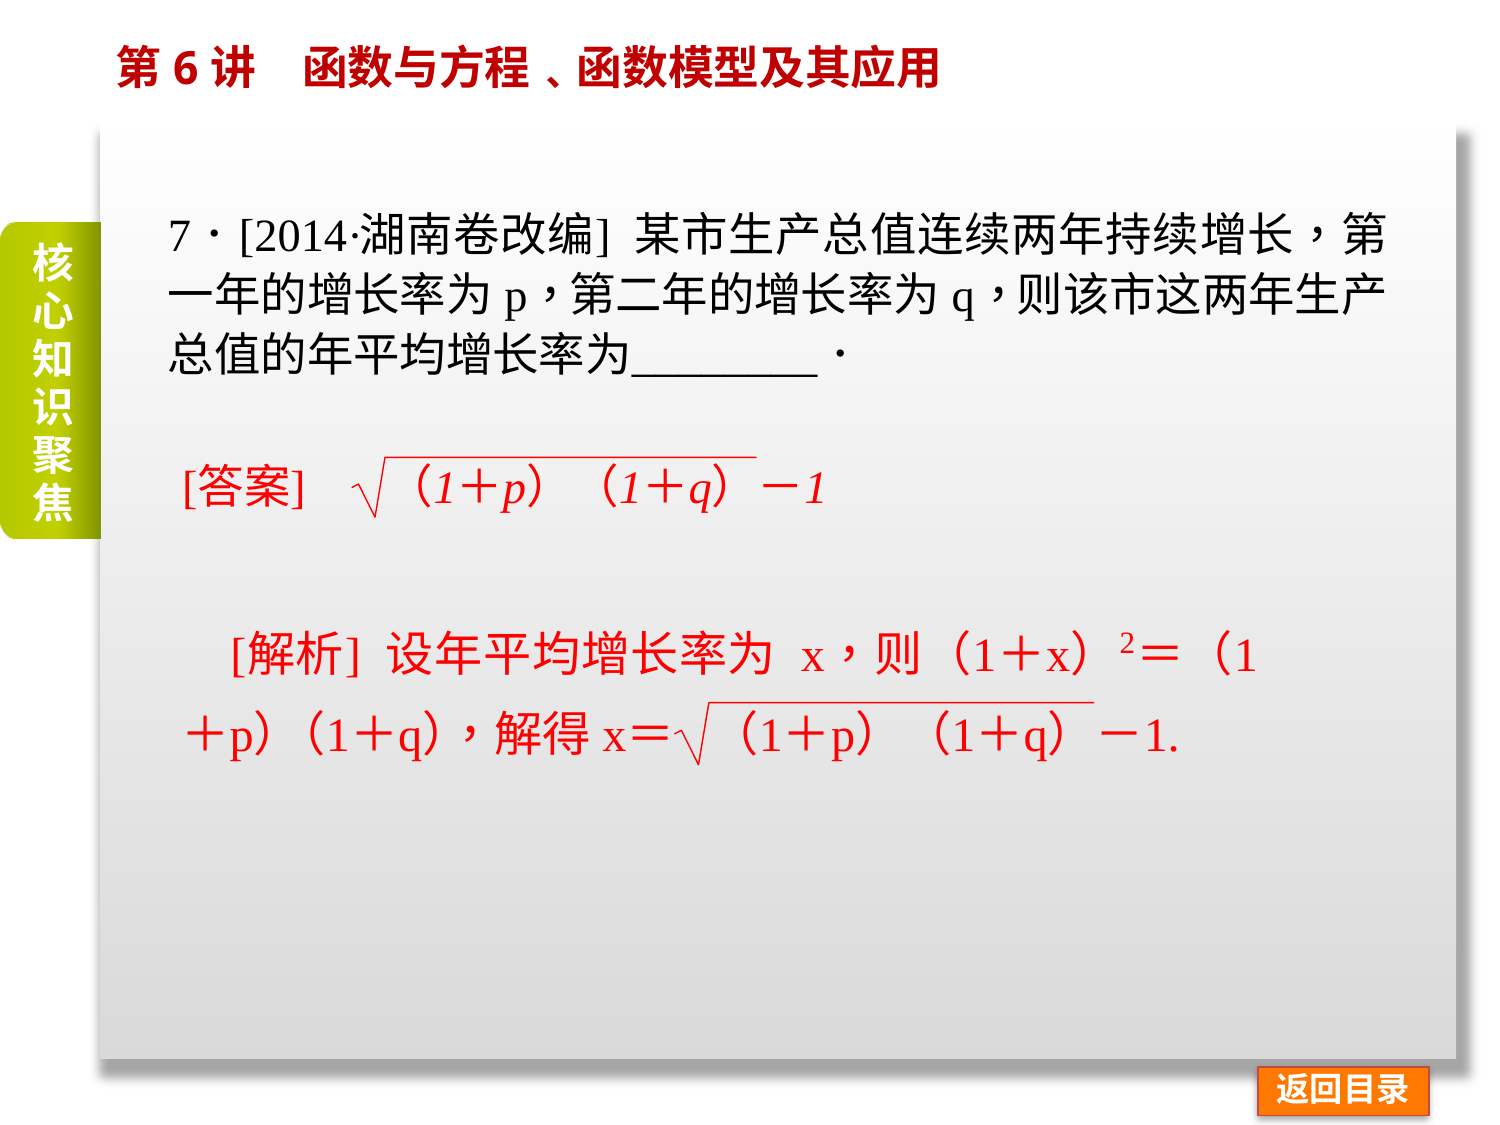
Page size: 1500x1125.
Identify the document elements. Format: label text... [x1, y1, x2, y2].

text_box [135, 440, 1090, 621]
text_box 返回目录 [1262, 1066, 1430, 1116]
picture [0, 221, 101, 539]
title 第6讲 函数与方程﹑函数模型及其应用 [100, 27, 1199, 106]
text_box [181, 622, 1259, 1125]
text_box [167, 204, 1388, 646]
